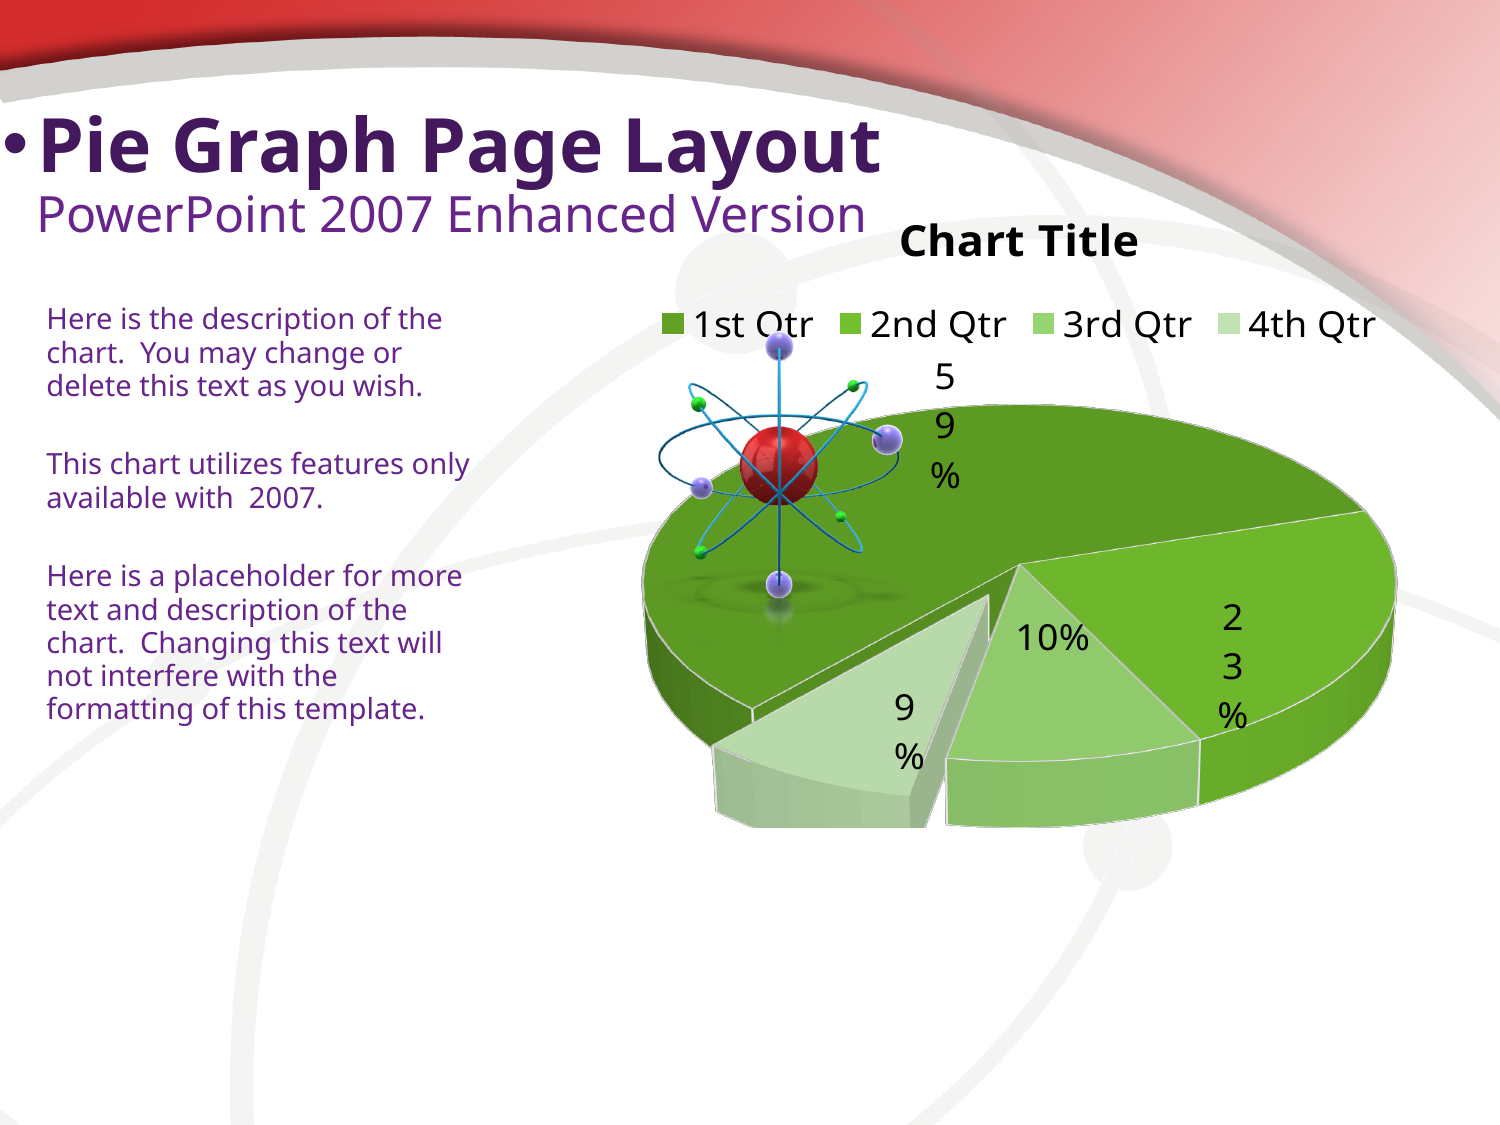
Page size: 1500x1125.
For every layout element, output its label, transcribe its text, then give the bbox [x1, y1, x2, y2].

list PowerPoint 2007 Enhanced Version [21, 174, 591, 250]
picture [624, 324, 931, 651]
list Here is the description of the chart. You may change or delete this text as you wish. This chart utilizes features only available with 2007. Here is a placeholder for more text and description of the chart. Changing this text will not interfere with the formatting of this template. [31, 295, 500, 1013]
chart [599, 174, 1439, 943]
title Pie Graph Page Layout [0, 90, 1338, 196]
picture [0, 0, 1500, 1125]
